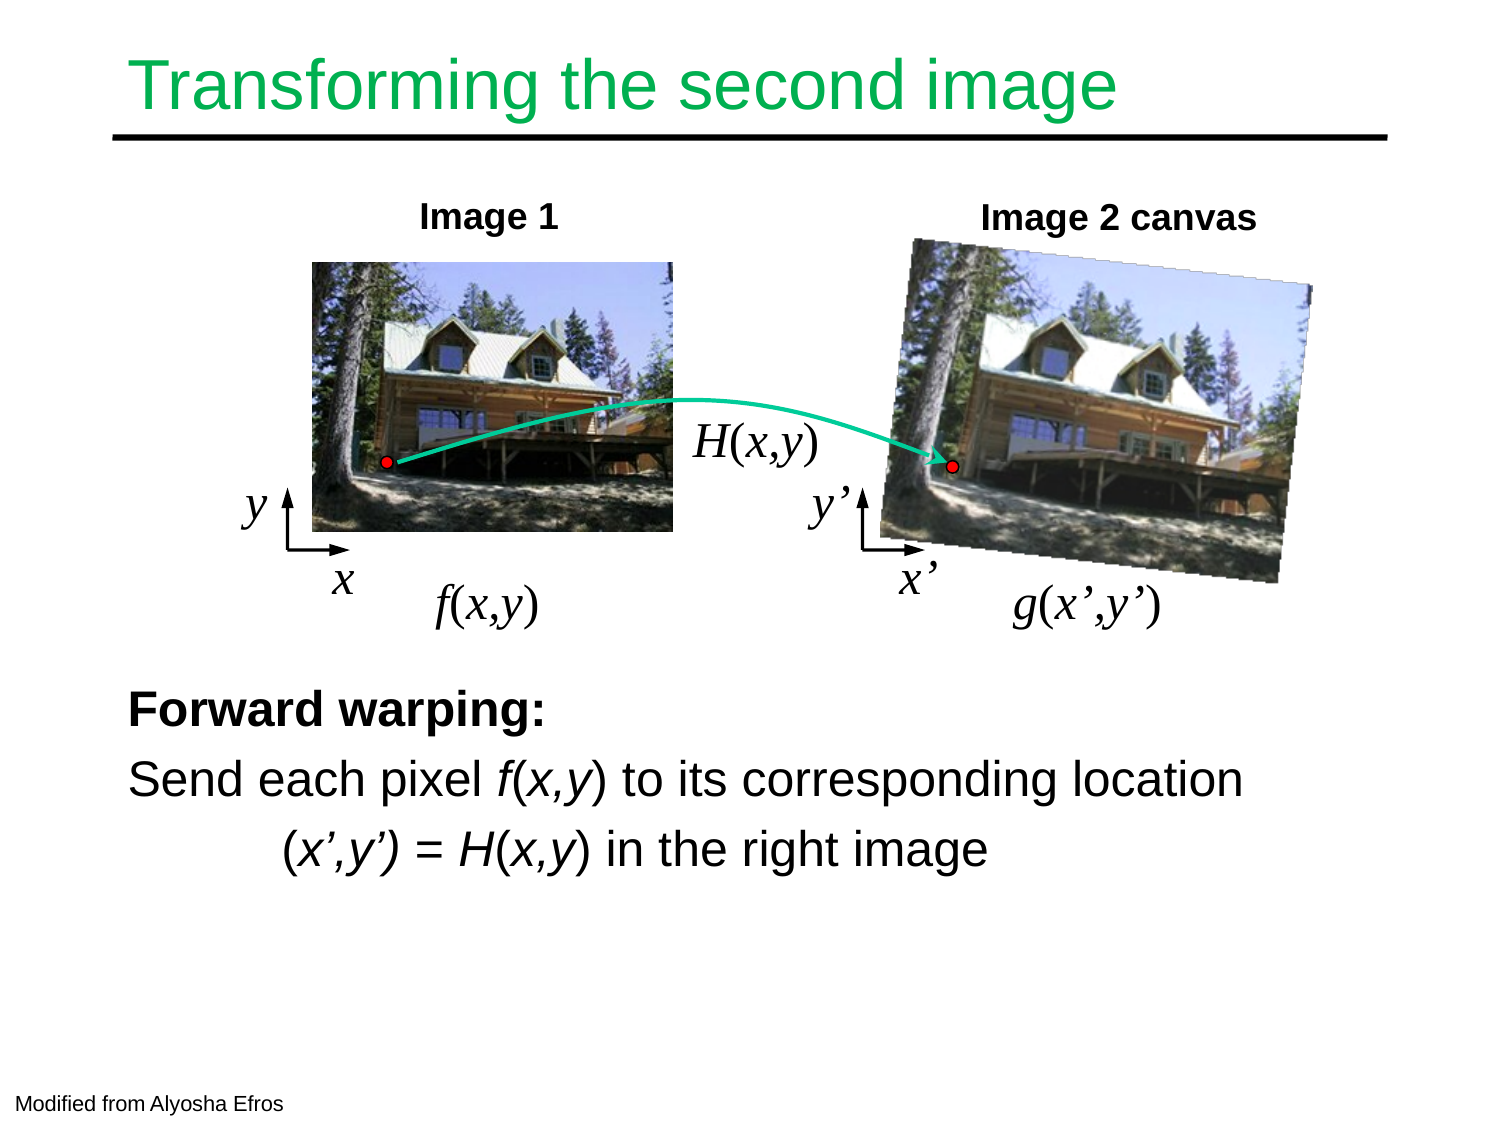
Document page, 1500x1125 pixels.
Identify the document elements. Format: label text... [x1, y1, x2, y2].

text_box f(x,y) [399, 562, 575, 638]
text_box y’ [774, 462, 875, 538]
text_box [862, 487, 926, 551]
text_box Image 2 canvas [965, 185, 1273, 235]
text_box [287, 487, 351, 551]
text_box x’ [862, 558, 975, 613]
text_box H(x,y) [677, 399, 850, 475]
picture [880, 237, 1313, 585]
text_box Image 1 [404, 184, 574, 245]
title Transforming the second image [112, 12, 1388, 151]
text_box Modified from Alyosha Efros [0, 1082, 402, 1123]
text_box g(x’,y’) [974, 594, 1200, 638]
picture [312, 262, 673, 533]
text_box y [200, 462, 307, 538]
list Forward warping: Send each pixel f(x,y) to its corresponding location (x’,y’) = H(x,y) in the right image [112, 668, 1388, 1002]
text_box [850, 427, 875, 462]
text_box x [287, 541, 400, 613]
